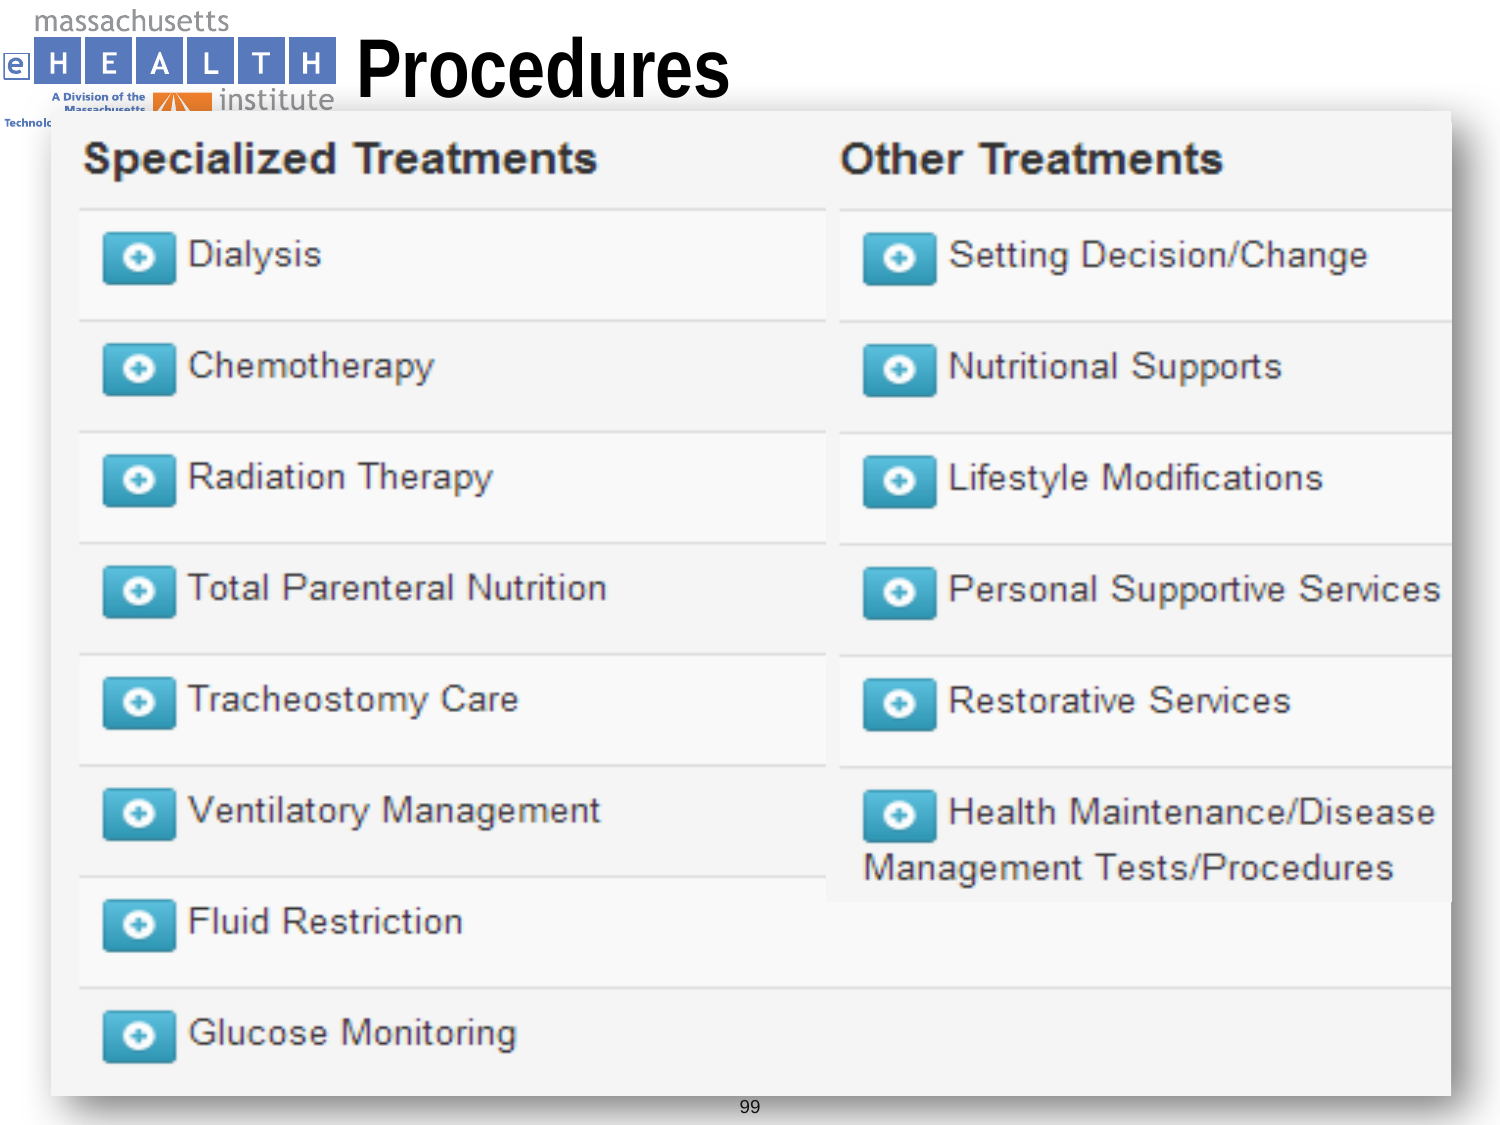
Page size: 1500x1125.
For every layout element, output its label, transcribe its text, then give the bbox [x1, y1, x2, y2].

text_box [50, 110, 1452, 1097]
title Procedures [341, 2, 1500, 128]
